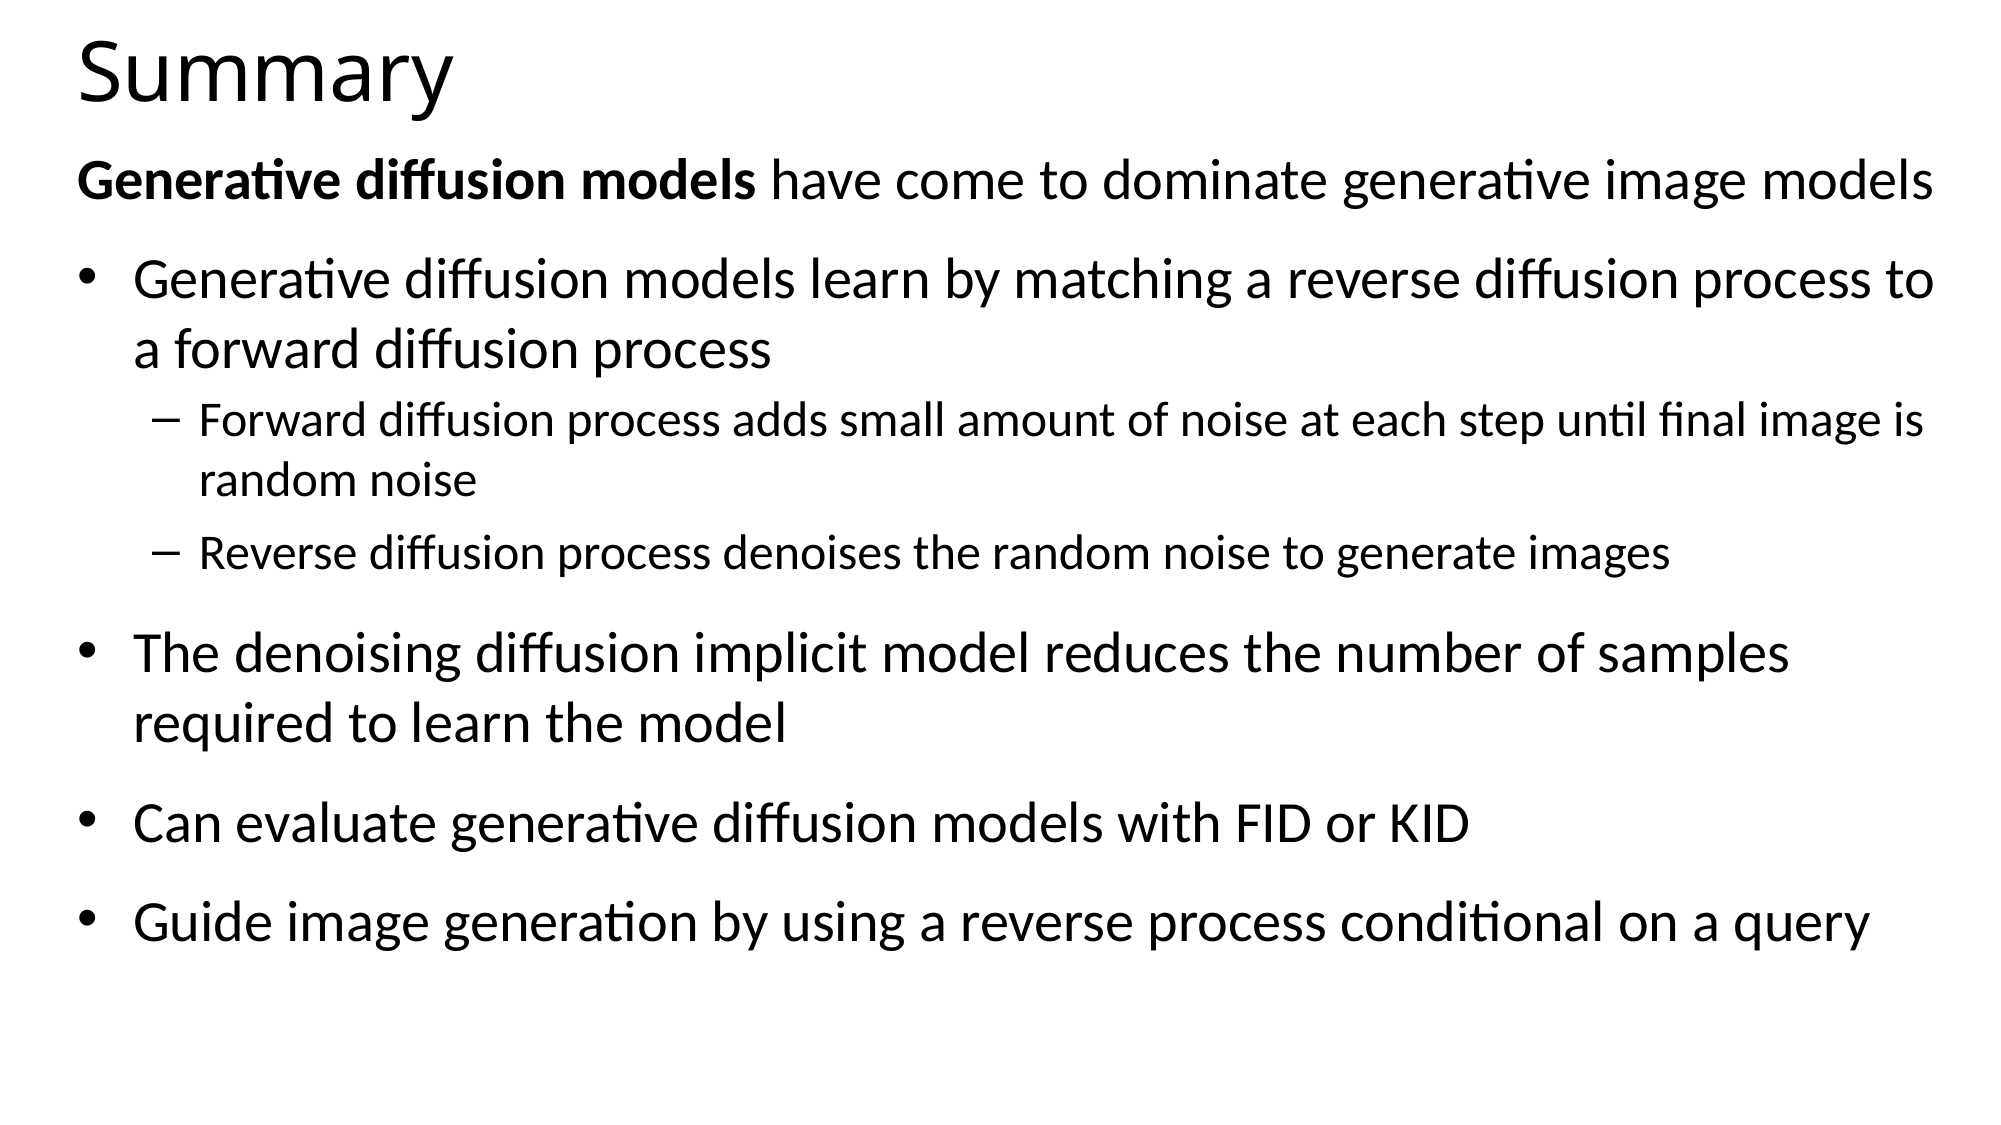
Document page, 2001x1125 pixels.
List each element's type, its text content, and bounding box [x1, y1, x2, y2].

list Generative diffusion models have come to dominate generative image models Generative diffusion models learn by matching a reverse diffusion process to a forward diffusion process Forward diffusion process adds small amount of noise at each step until final image is random noise Reverse diffusion process denoises the random noise to generate images The denoising diffusion implicit model reduces the number of samples required to learn the model Can evaluate generative diffusion models with FID or KID Guide image generation by using a reverse process conditional on a query [62, 133, 1953, 1048]
title Summary [62, 29, 1953, 133]
